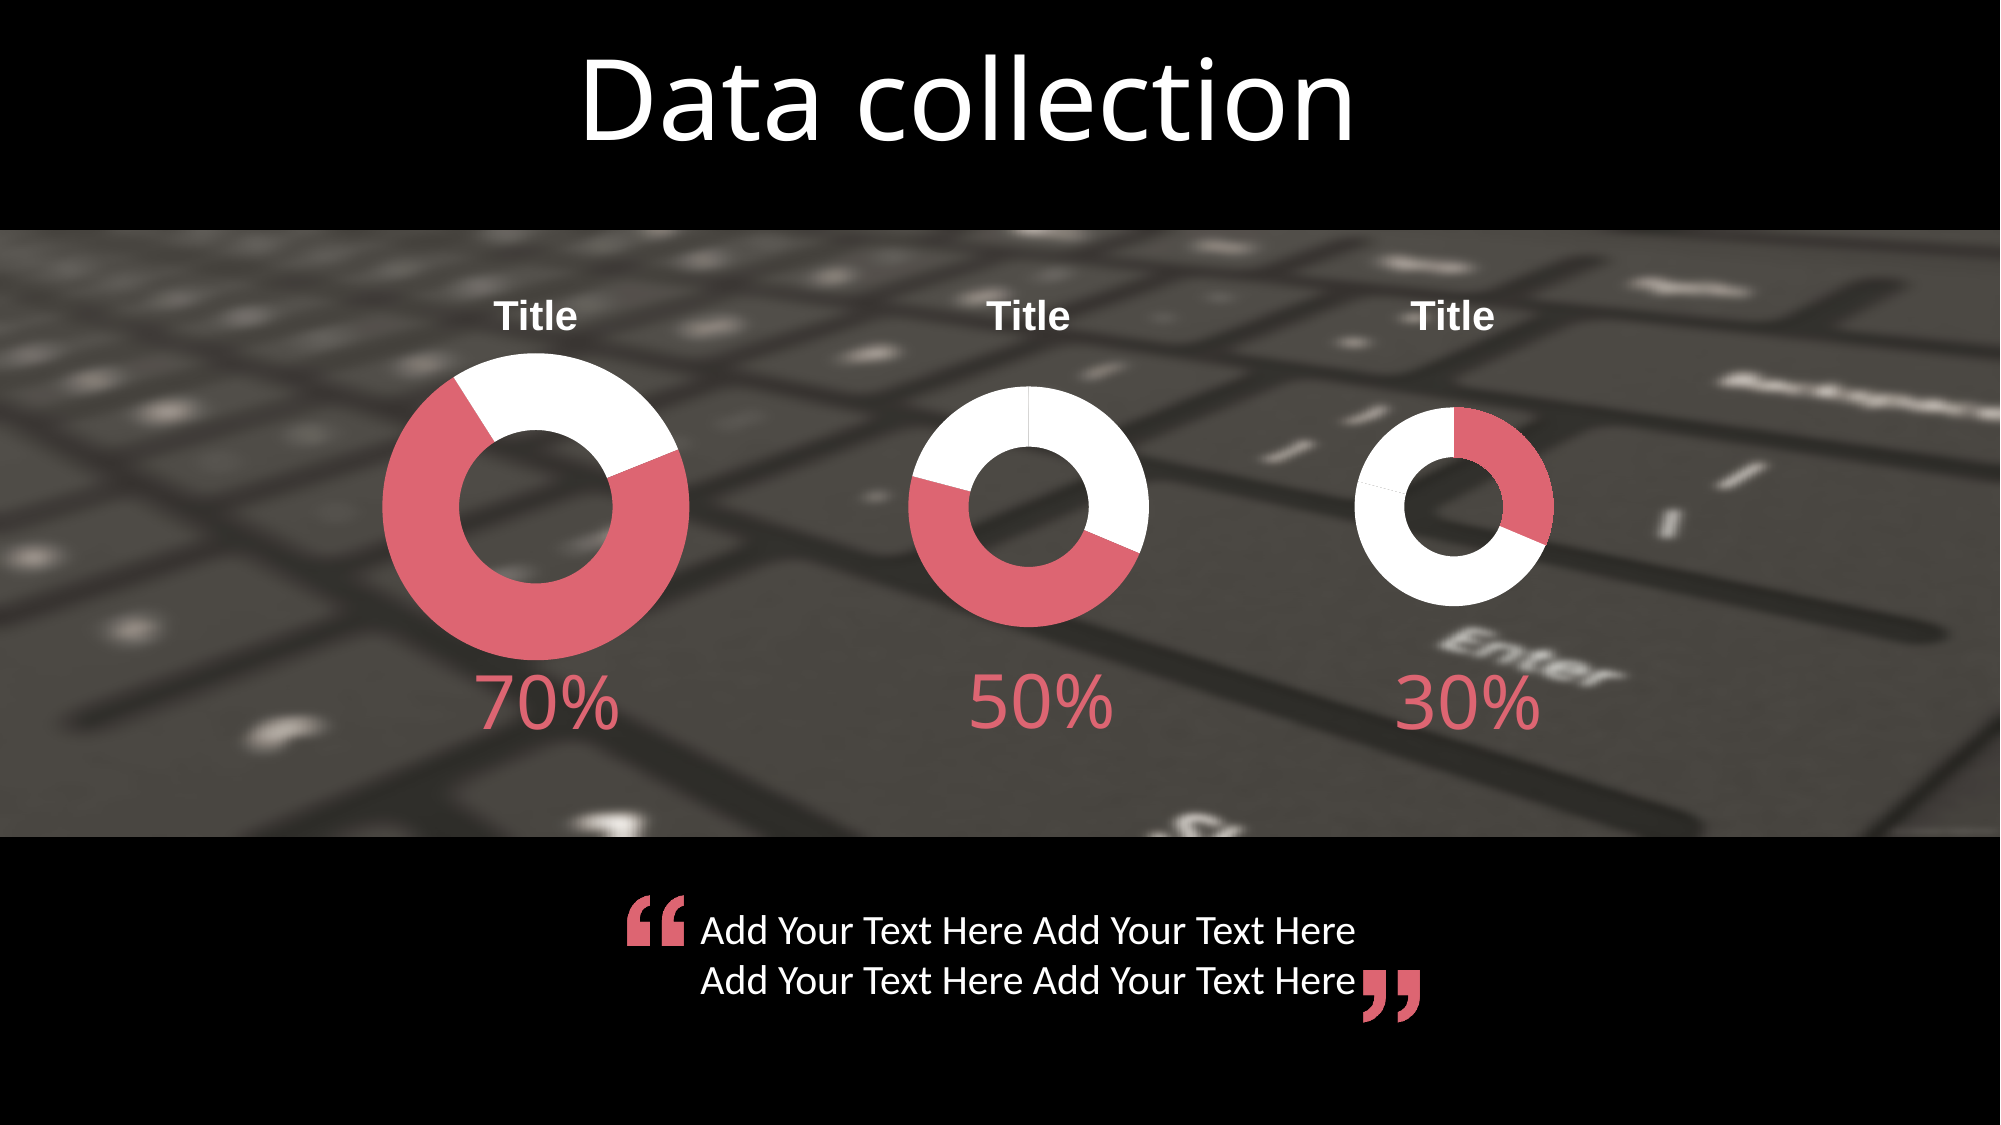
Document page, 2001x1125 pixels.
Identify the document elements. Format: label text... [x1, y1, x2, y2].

chart [337, 346, 734, 667]
picture [626, 889, 684, 946]
chart [856, 381, 1201, 633]
picture [0, 230, 2000, 837]
text_box Add Your Text Here Add Your Text Here Add Your Text Here Add Your Text Here [685, 895, 1372, 1101]
text_box Data collection [562, 20, 1375, 171]
picture [1363, 970, 1420, 1028]
chart [1323, 403, 1585, 611]
